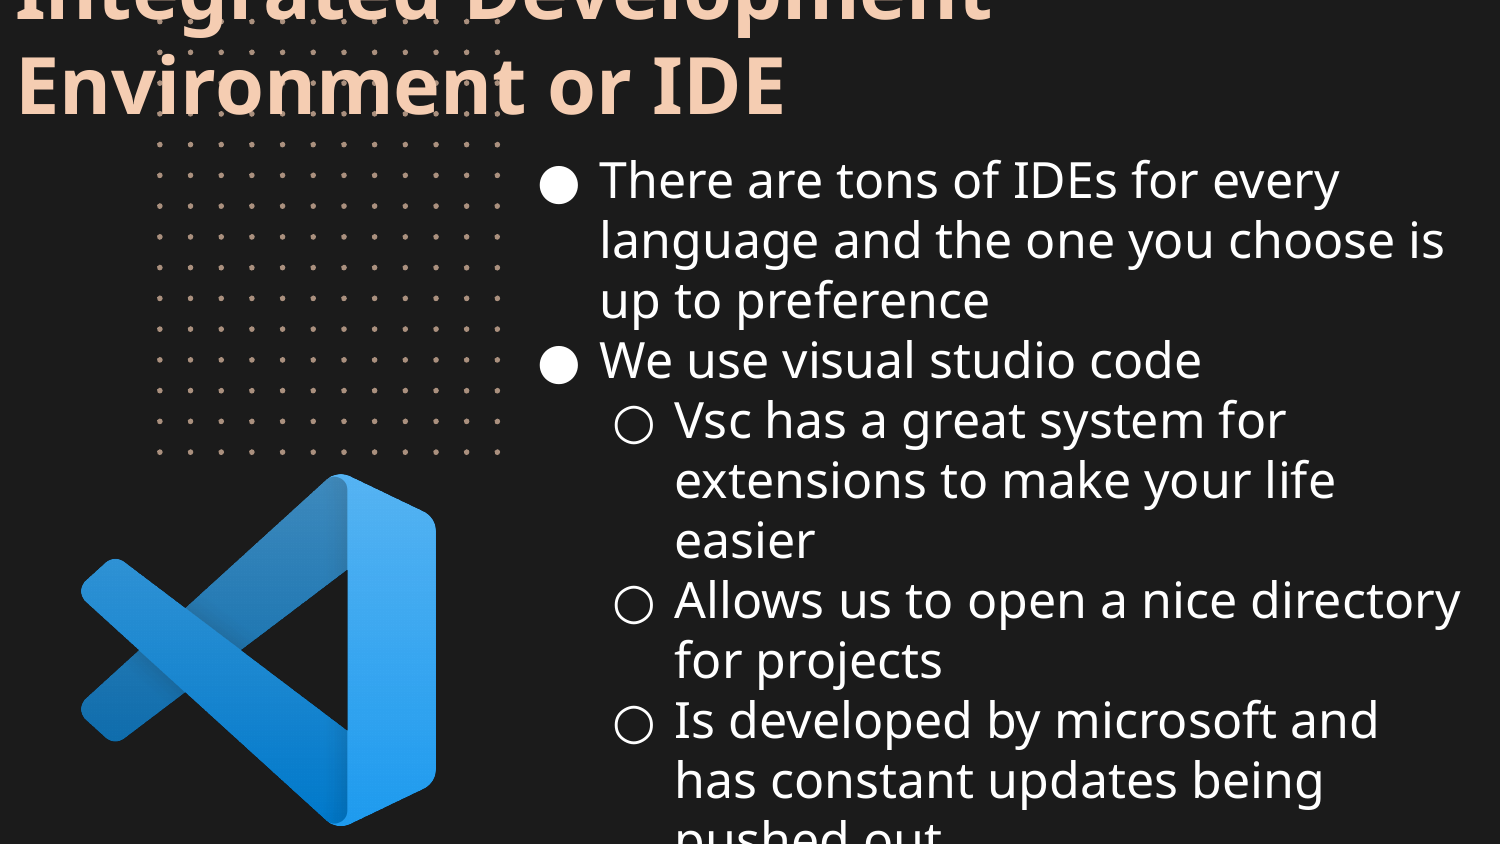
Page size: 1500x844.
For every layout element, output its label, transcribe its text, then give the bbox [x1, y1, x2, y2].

subtitle There are tons of IDEs for every language and the one you choose is up to preference We use visual studio code Vsc has a great system for extensions to make your life easier Allows us to open a nice directory for projects Is developed by microsoft and has constant updates being pushed out It’s free [509, 133, 1479, 791]
title Integrated Development Environment or IDE [0, 0, 1500, 146]
picture [81, 472, 436, 828]
